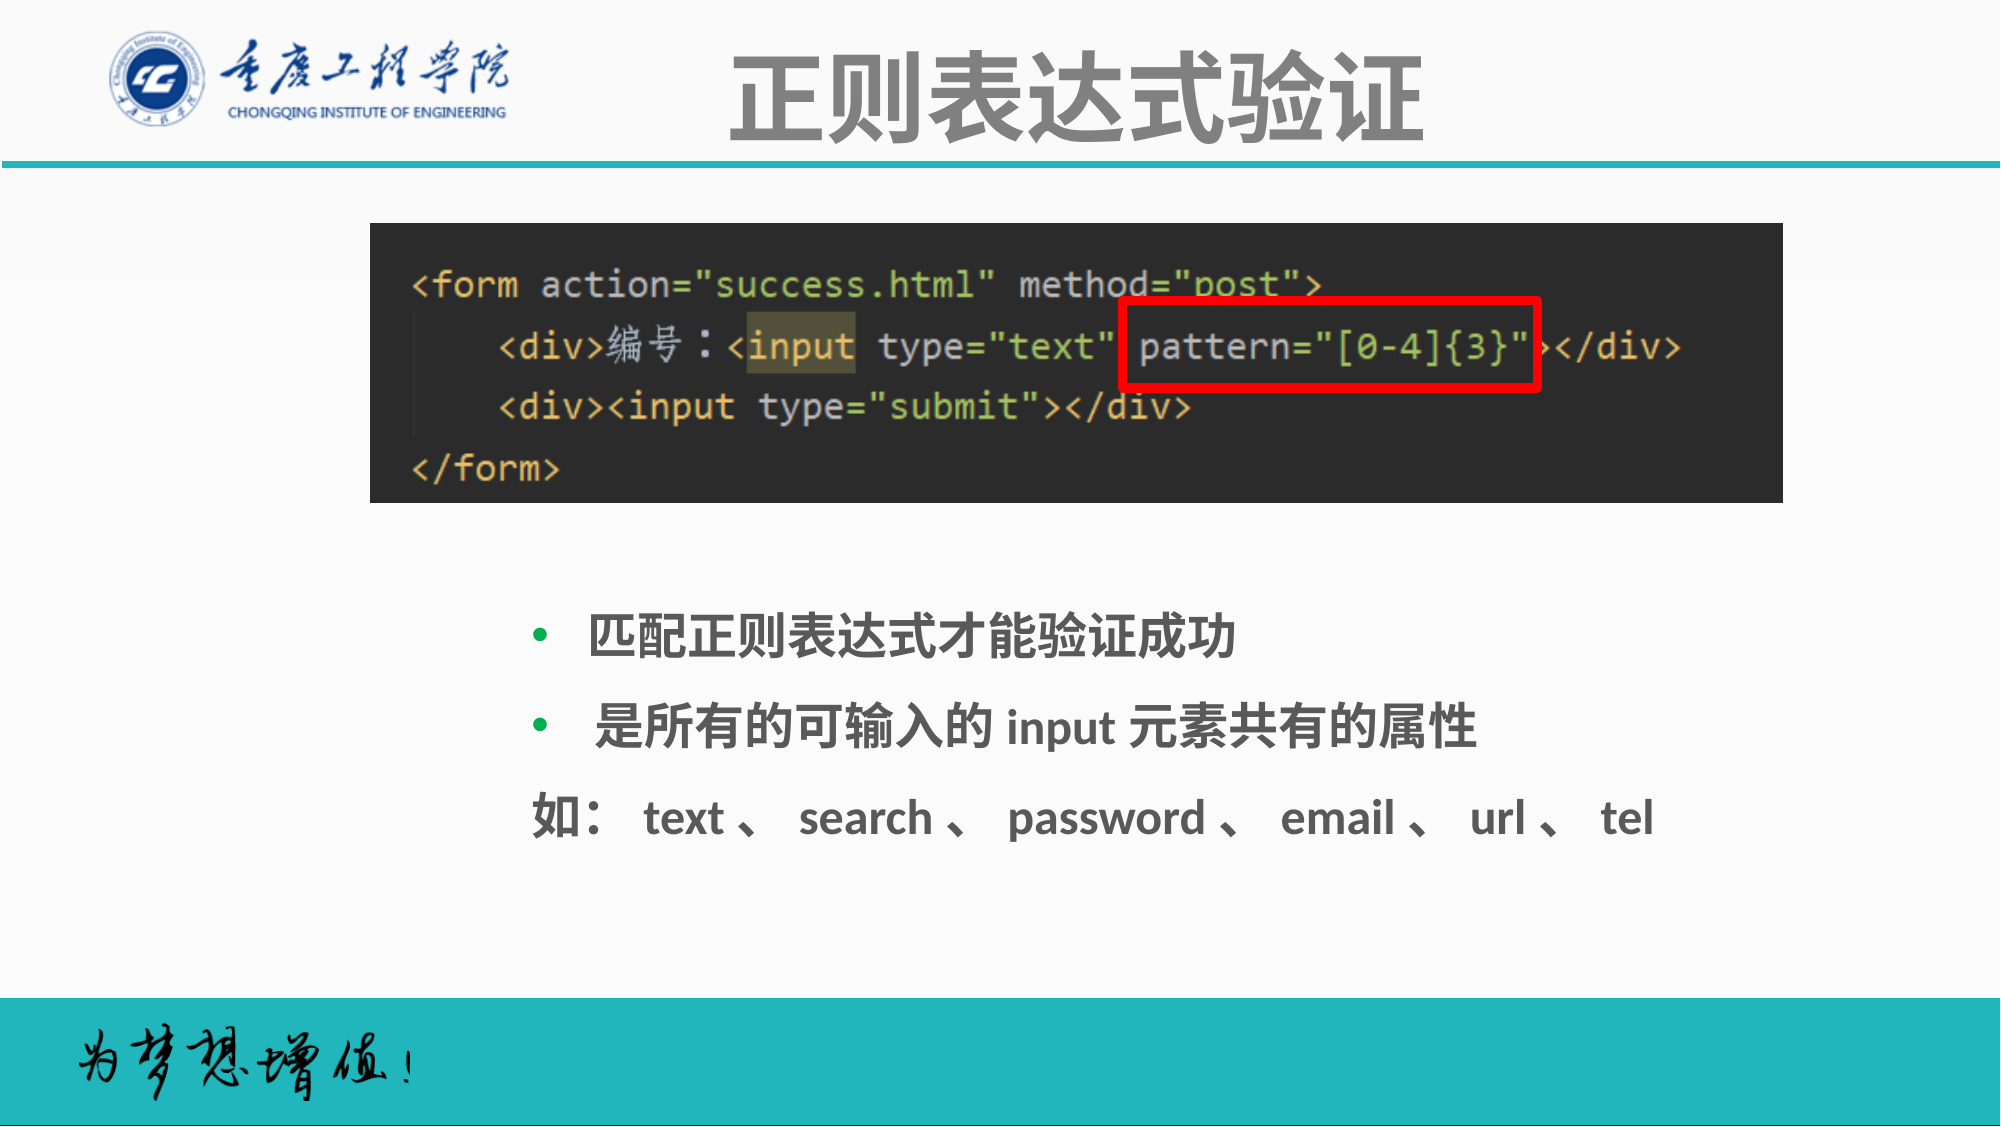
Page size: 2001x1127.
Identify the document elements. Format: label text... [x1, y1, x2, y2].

text_box 正则表达式验证 [711, 28, 1442, 163]
text_box 匹配正则表达式才能验证成功 是所有的可输入的input元素共有的属性 如：text、search、password、email、url、tel [516, 567, 1735, 1033]
picture [0, 0, 2001, 998]
picture [79, 1023, 410, 1101]
